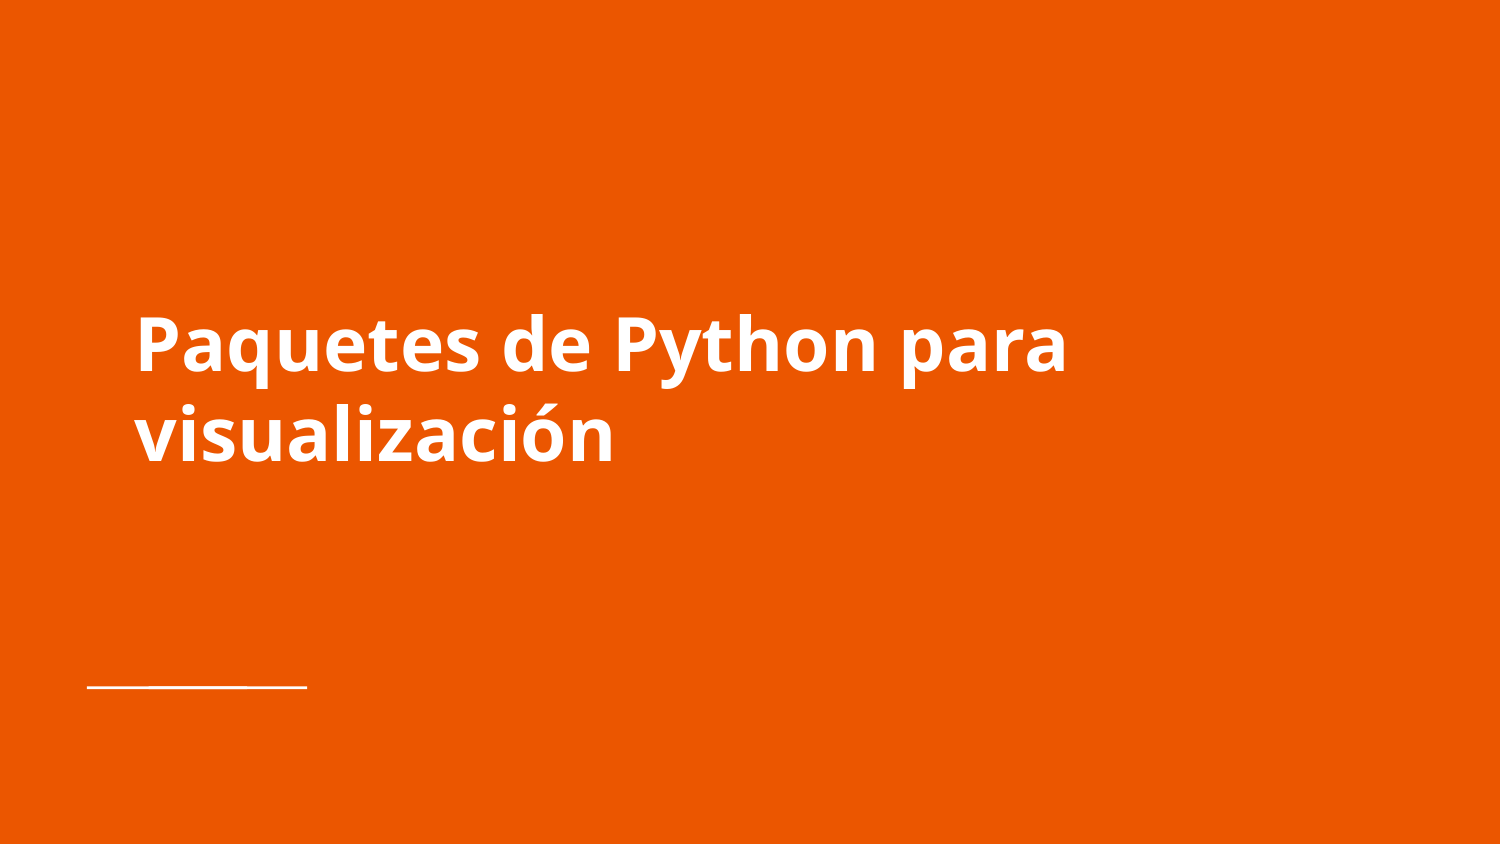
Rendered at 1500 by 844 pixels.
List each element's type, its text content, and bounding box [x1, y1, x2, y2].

title Paquetes de Python para visualización [119, 141, 1272, 632]
